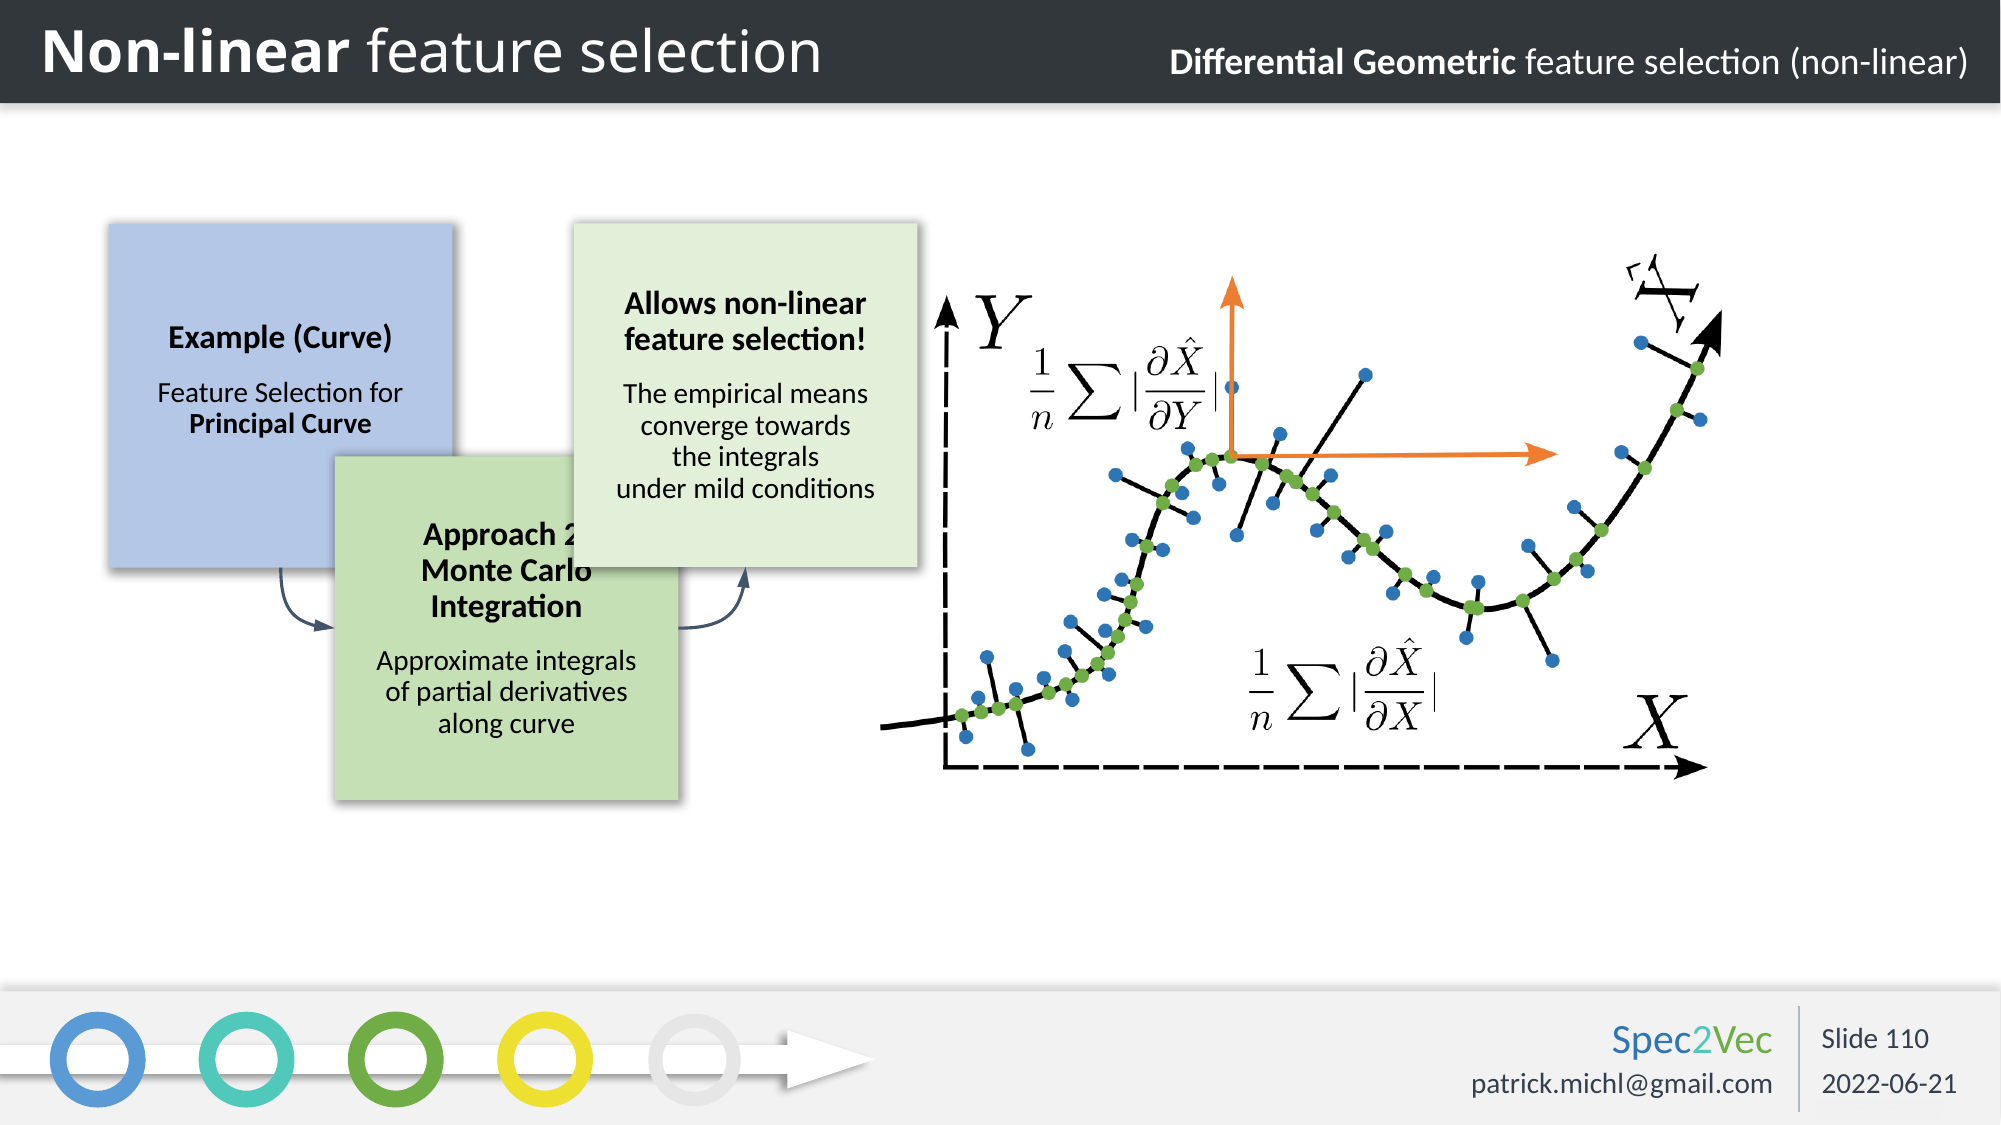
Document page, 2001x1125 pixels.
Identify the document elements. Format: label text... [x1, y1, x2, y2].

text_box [497, 1011, 593, 1108]
picture [812, 224, 1828, 837]
text_box Non-linear feature selection [25, 5, 1922, 102]
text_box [277, 570, 339, 625]
text_box Approach 2: Monte Carlo Integration Approximate integrals of partial derivatives along curve [334, 456, 679, 800]
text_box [678, 566, 746, 629]
text_box Allows non-linear feature selection! The empirical means converge towards the integrals under mild conditions [573, 223, 918, 567]
text_box Example (Curve) Feature Selection for Principal Curve [108, 224, 453, 568]
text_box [198, 1011, 295, 1108]
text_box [347, 1011, 444, 1108]
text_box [49, 1011, 146, 1108]
text_box Differential Geometric feature selection (non-linear) [1032, 29, 1984, 90]
